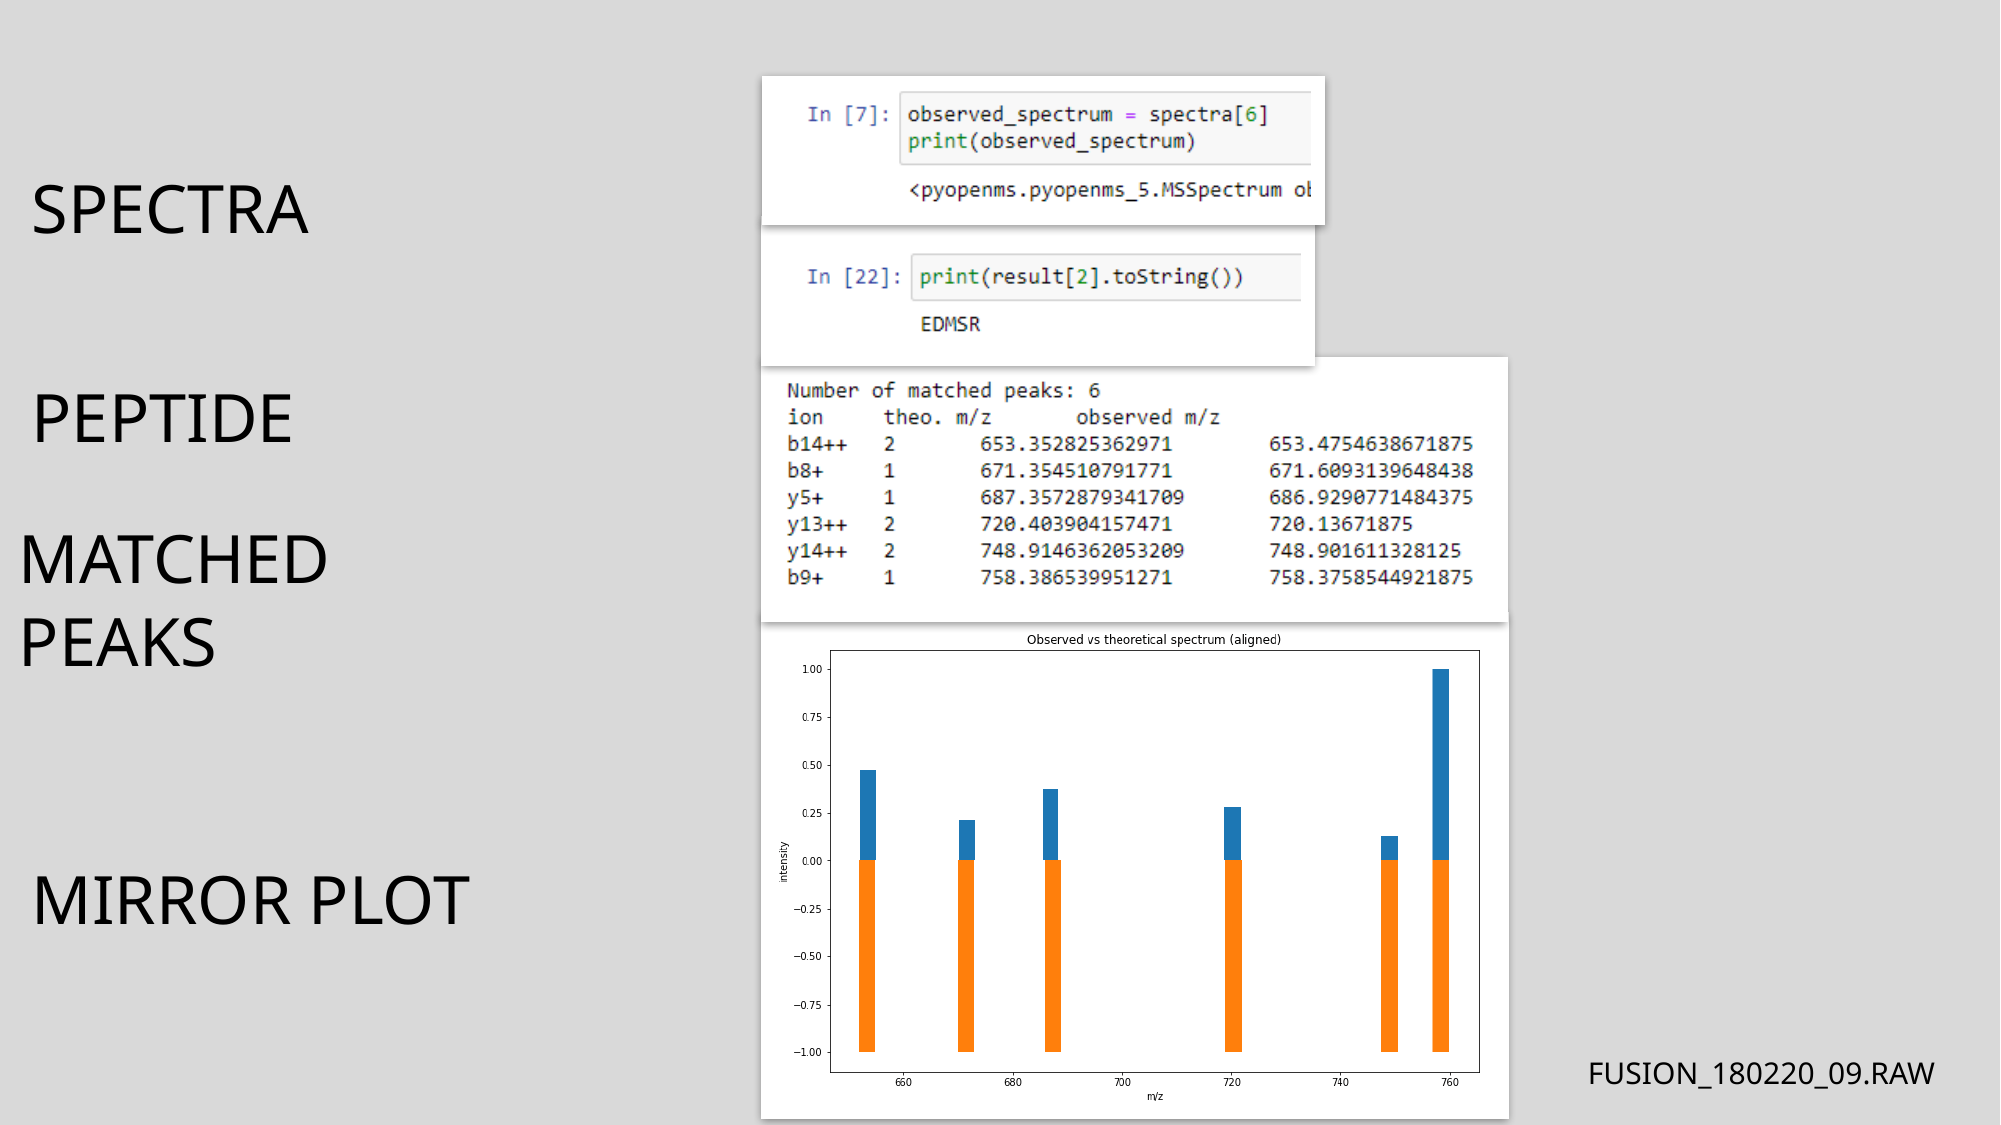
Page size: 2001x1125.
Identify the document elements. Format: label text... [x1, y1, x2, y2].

picture [775, 626, 1495, 1105]
text_box Fusion_180220_09.raw [1572, 975, 1973, 1098]
picture [776, 90, 1311, 211]
text_box peptide [16, 270, 519, 464]
title Spectra [16, 61, 440, 255]
text_box Matched peaks [3, 496, 532, 688]
picture [775, 230, 1301, 352]
text_box mirror plot [16, 751, 603, 945]
picture [775, 371, 1493, 608]
